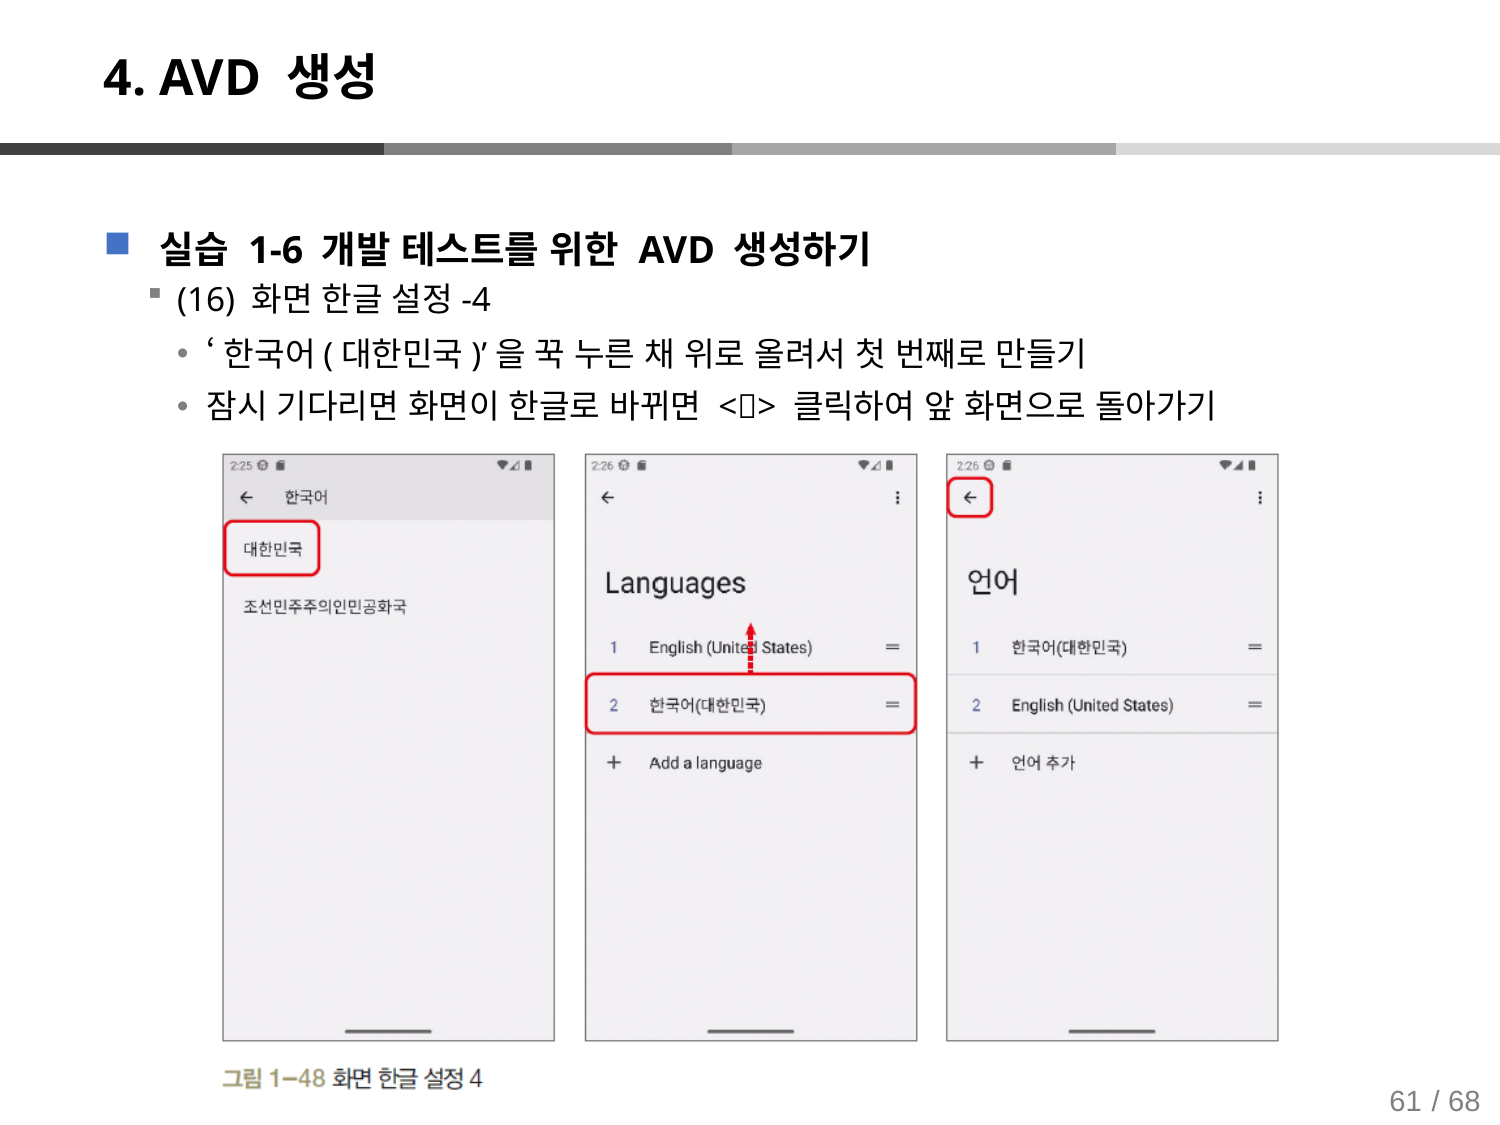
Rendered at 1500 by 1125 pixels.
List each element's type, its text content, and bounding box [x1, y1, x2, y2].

title 4. AVD 생성 [88, 30, 1211, 121]
list 실습 1-6 개발 테스트를 위한 AVD 생성하기 (16) 화면 한글 설정-4 ‘한국어(대한민국)’을 꾹 누른 채 위로 올려서 첫 번째로 만들기 잠시 기다리면 화면이 한글로 바뀌면 <> 클릭하여 앞 화면으로 돌아가기 [88, 196, 1436, 1083]
picture [216, 445, 1284, 1095]
